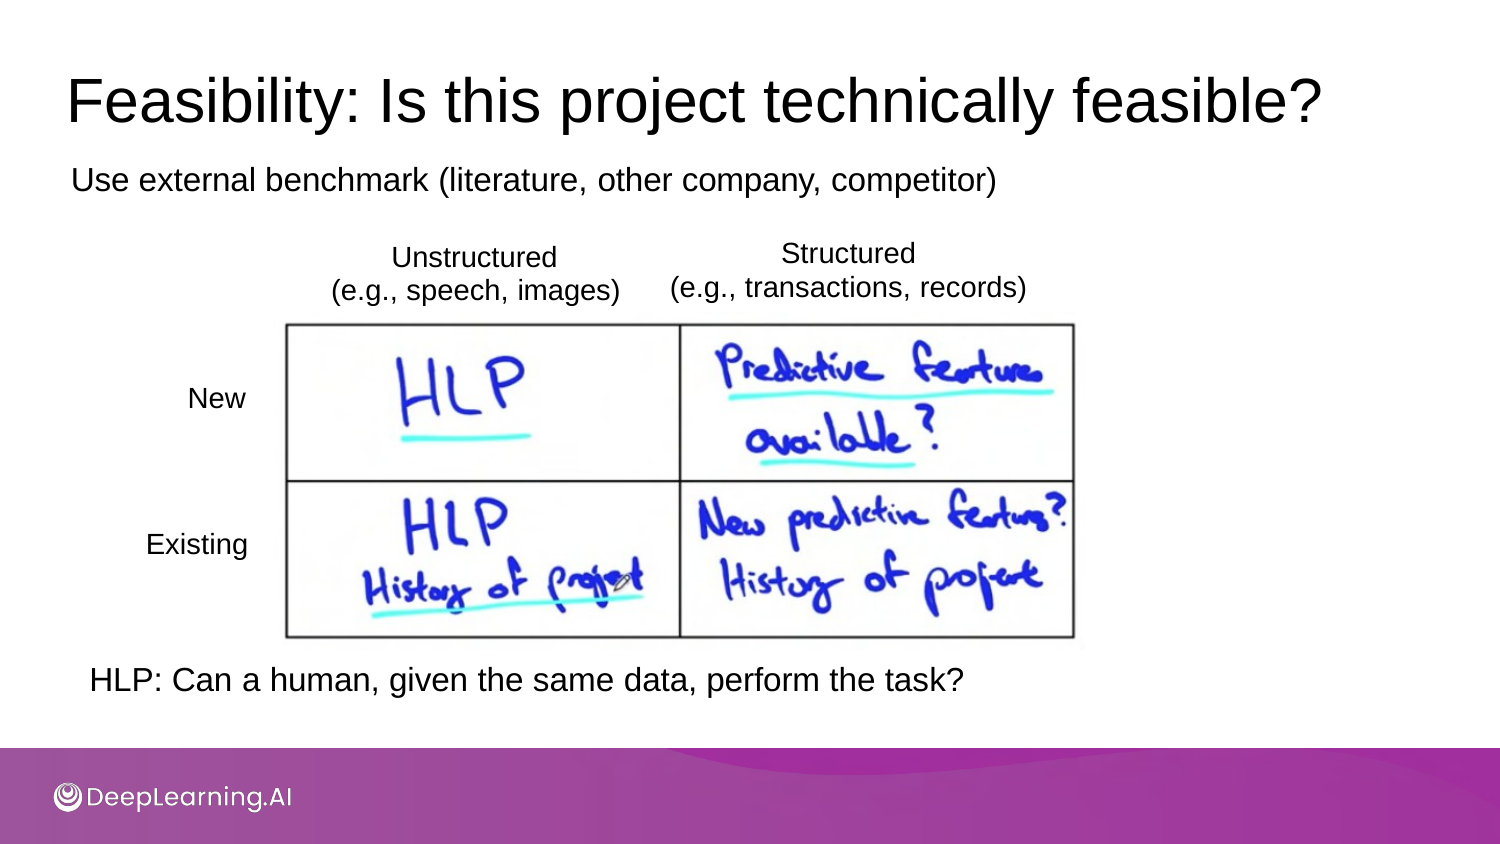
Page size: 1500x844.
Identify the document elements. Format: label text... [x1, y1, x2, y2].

text_box New [185, 377, 248, 415]
text_box Use external benchmark (literature, other company, competitor) [68, 156, 1006, 199]
text_box [273, 312, 1085, 650]
text_box Existing [143, 522, 251, 560]
title Feasibility: Is this project technically feasible? [64, 58, 1327, 202]
picture [0, 748, 1500, 844]
text_box Unstructured (e.g., speech, images) [329, 235, 622, 307]
text_box HLP: Can a human, given the same data, perform the task? [87, 656, 972, 699]
text_box Structured (e.g., transactions, records) [668, 233, 1029, 304]
